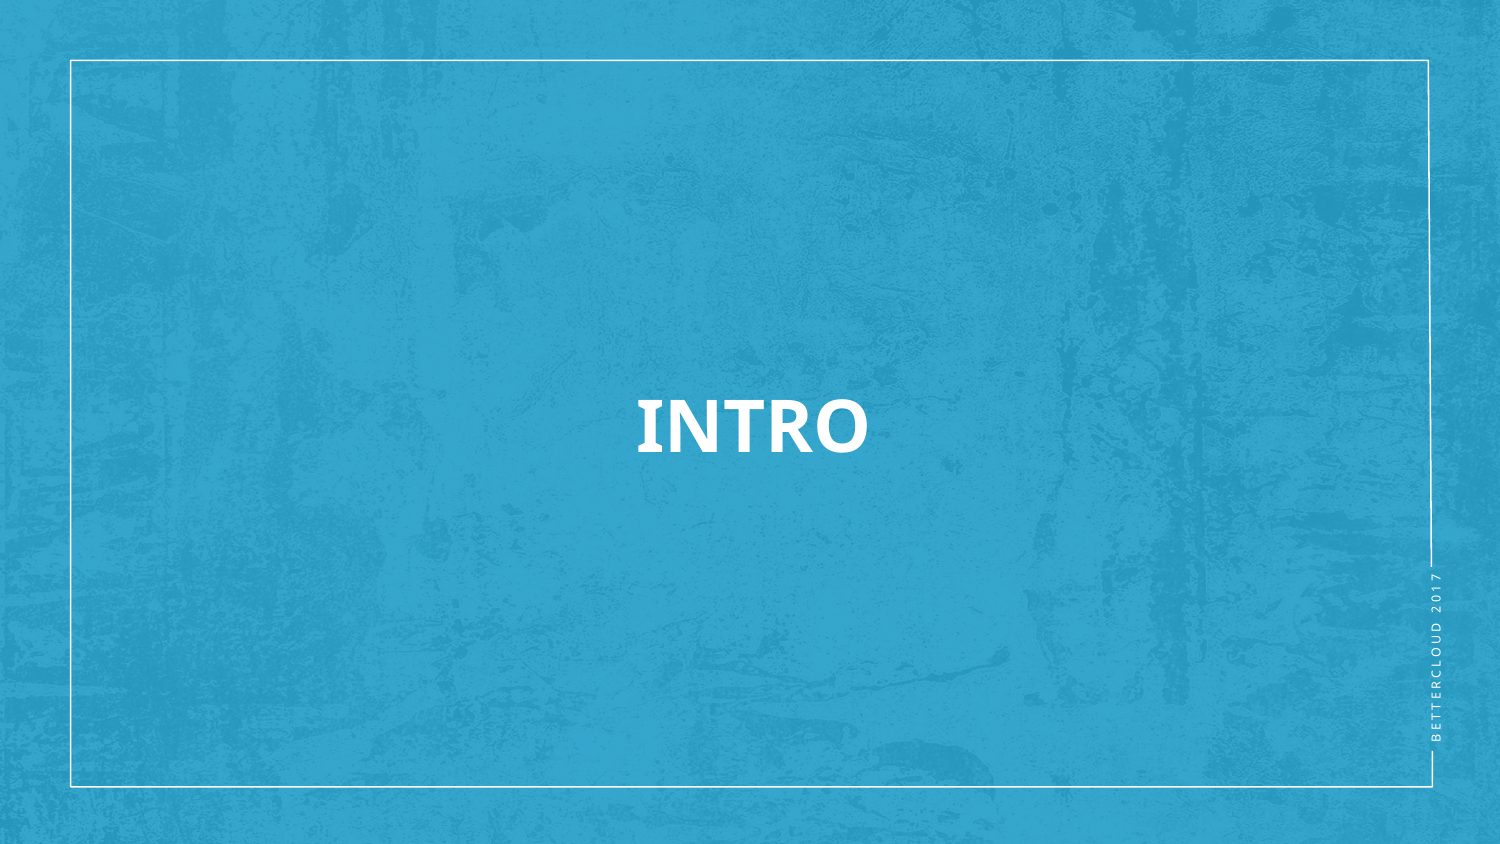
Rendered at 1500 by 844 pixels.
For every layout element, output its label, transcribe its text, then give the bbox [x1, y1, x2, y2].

title INTRO [155, 170, 1353, 677]
